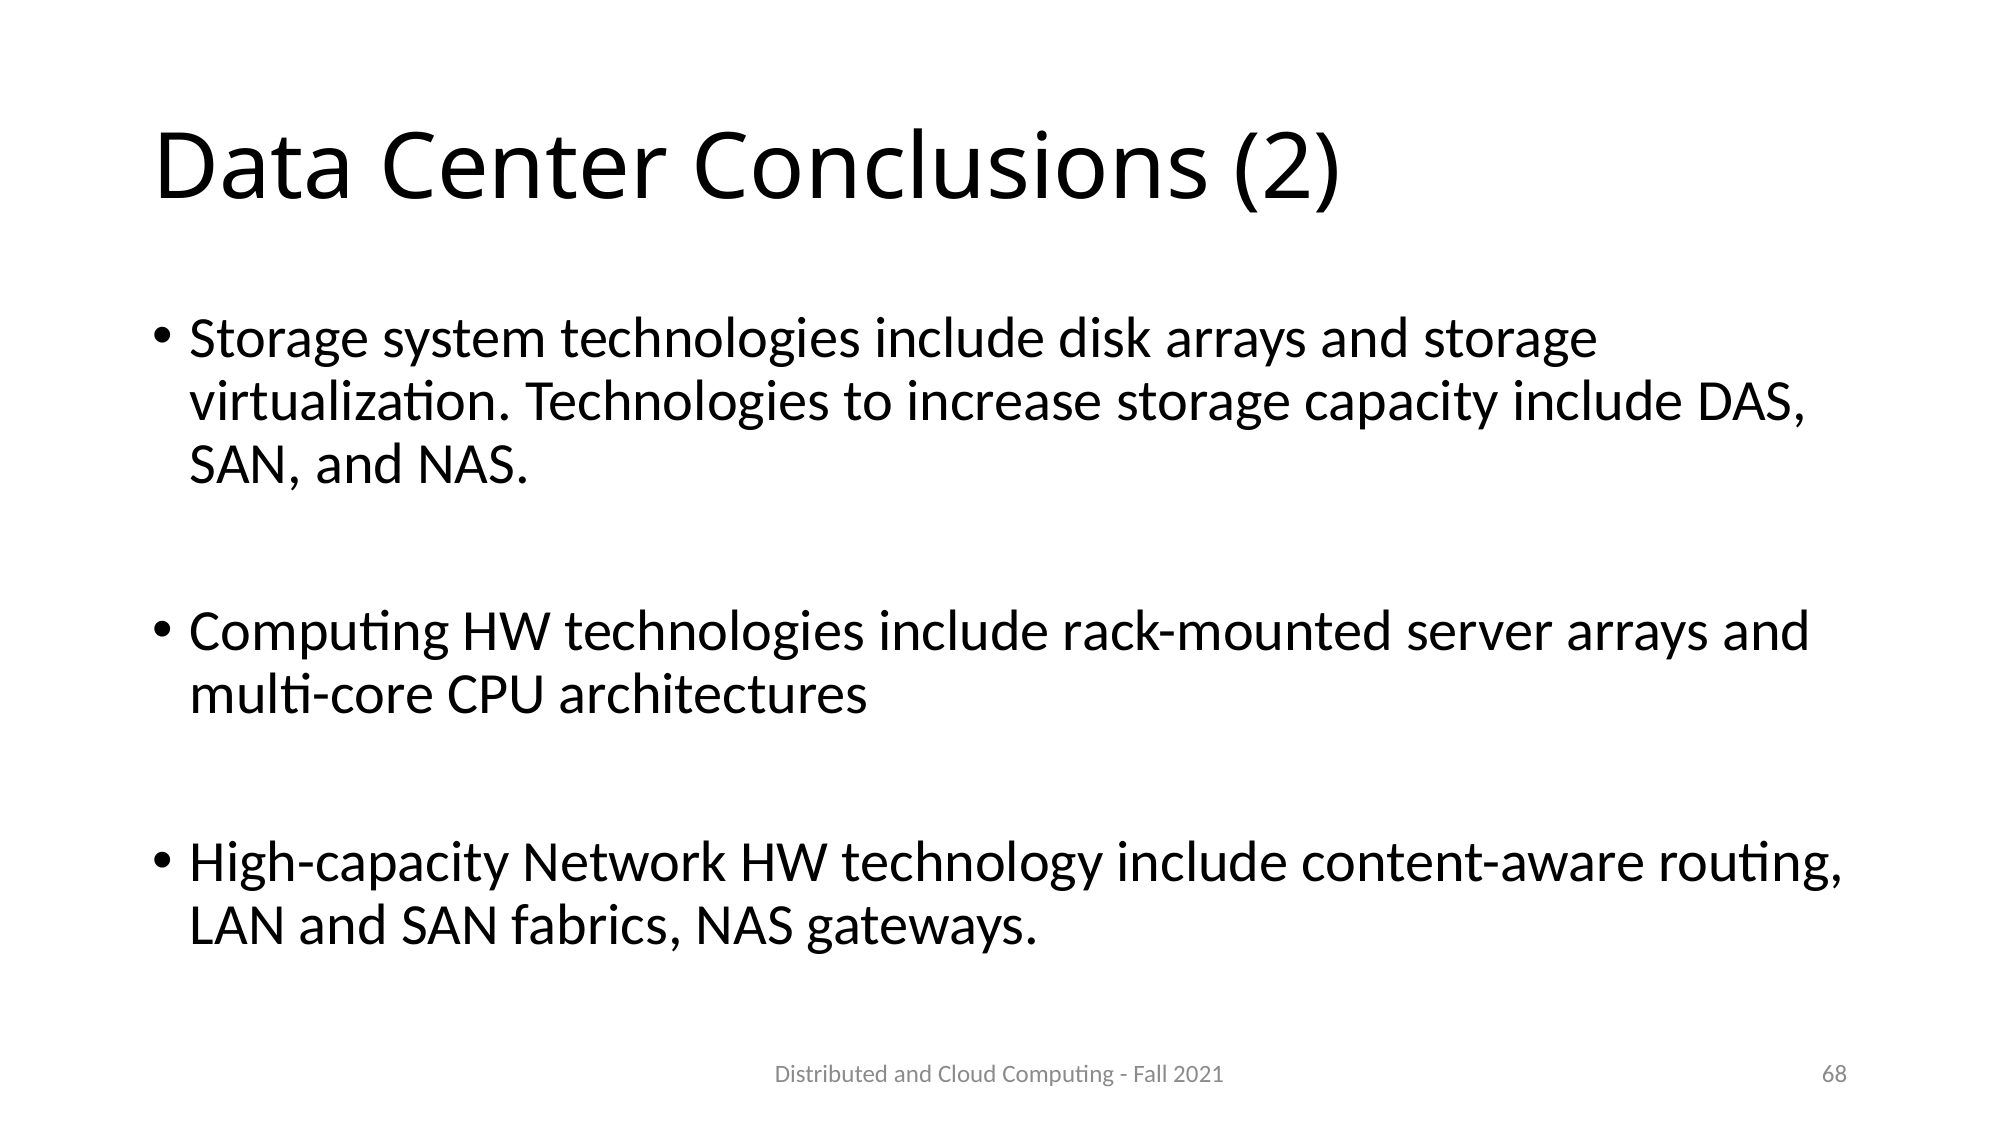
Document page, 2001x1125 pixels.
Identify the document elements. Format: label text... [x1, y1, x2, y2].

footer Distributed and Cloud Computing - Fall 2021 [662, 1042, 1338, 1103]
title Data Center Conclusions (2) [137, 59, 1863, 278]
list Storage system technologies include disk arrays and storage virtualization. Technologies to increase storage capacity include DAS, SAN, and NAS. Computing HW technologies include rack-mounted server arrays and multi-core CPU architectures High-capacity Network HW technology include content-aware routing, LAN and SAN fabrics, NAS gateways. [137, 299, 1863, 1014]
slide_number 68 [1412, 1042, 1863, 1103]
